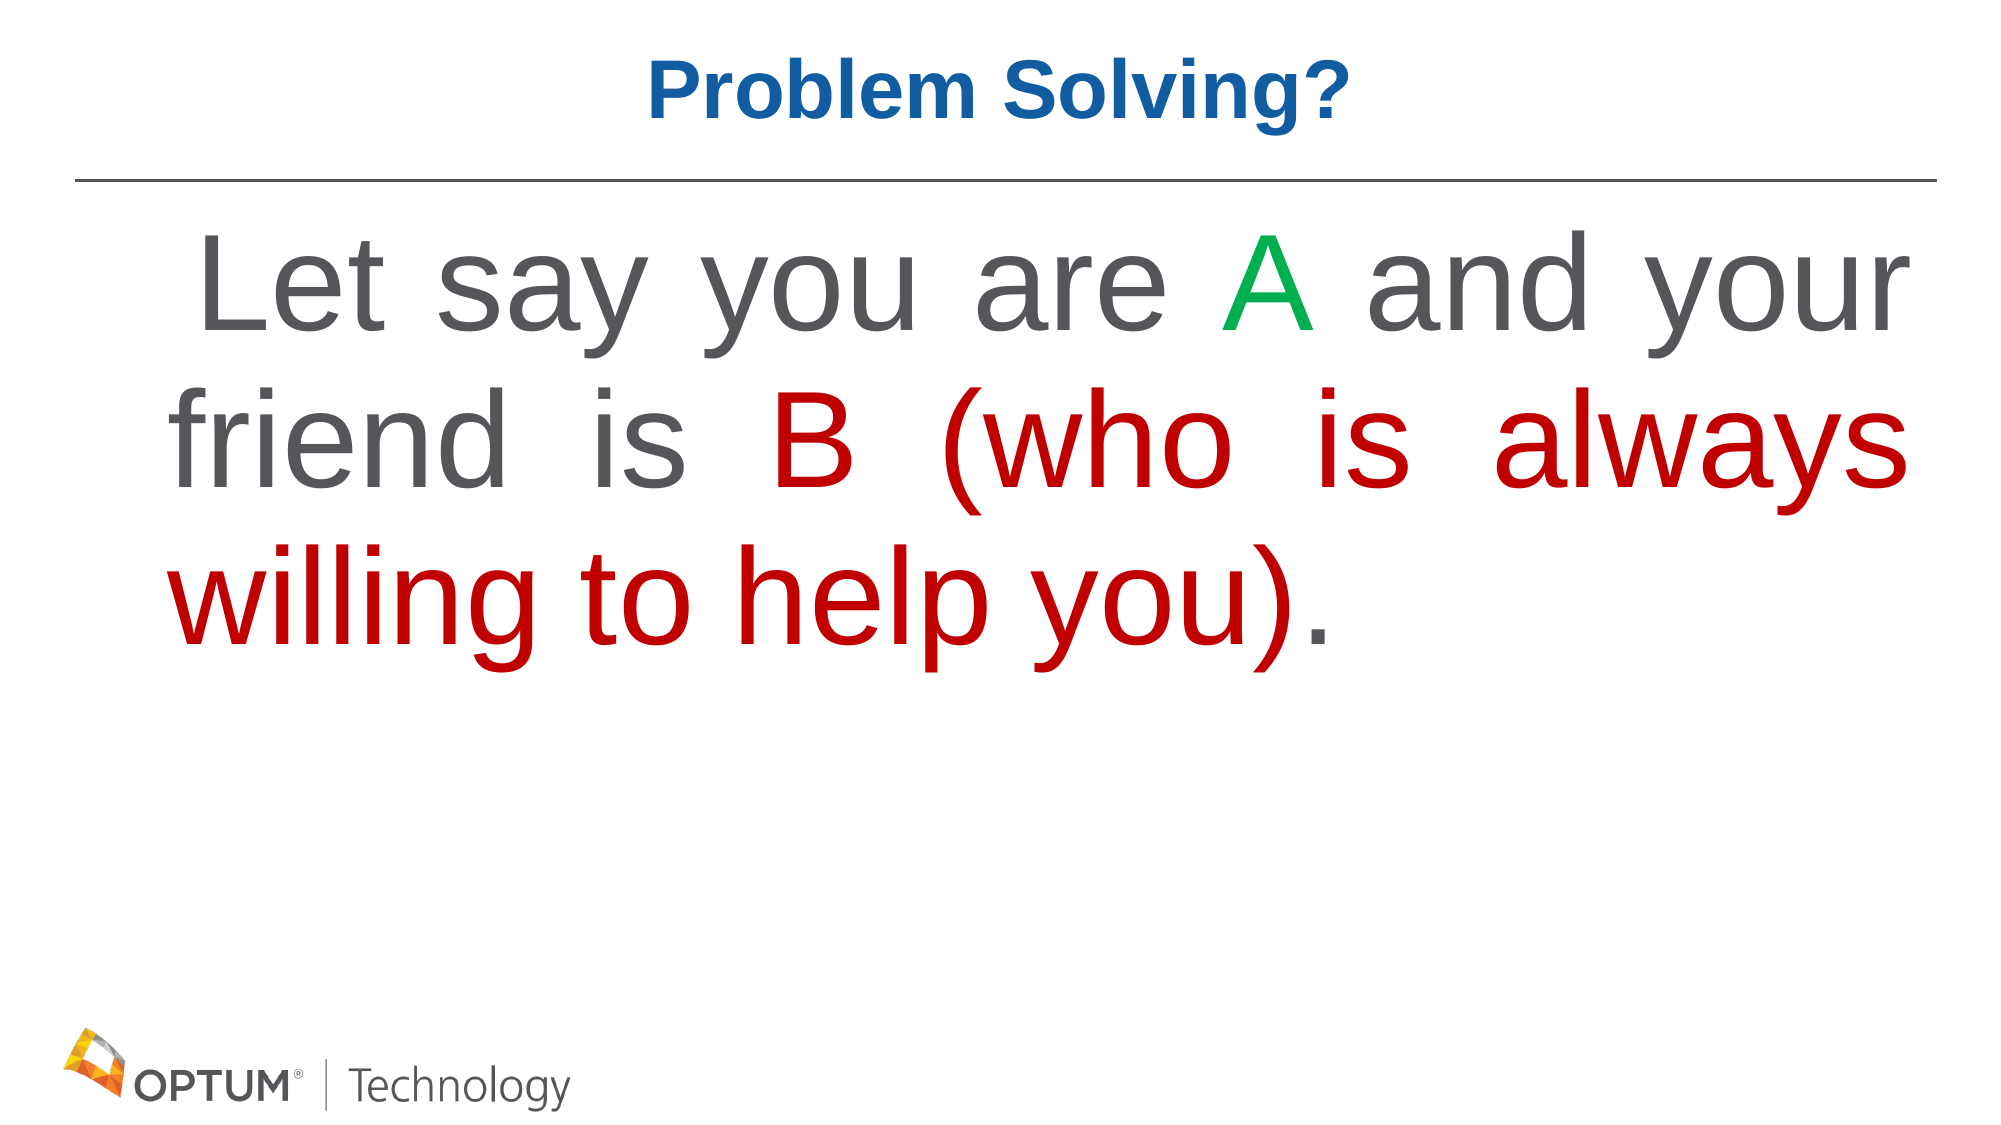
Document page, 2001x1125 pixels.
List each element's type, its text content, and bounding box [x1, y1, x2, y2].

list Let say you are A and your friend is B (who is always willing to help you). [167, 205, 1913, 1023]
title Problem Solving? [201, 22, 1798, 137]
